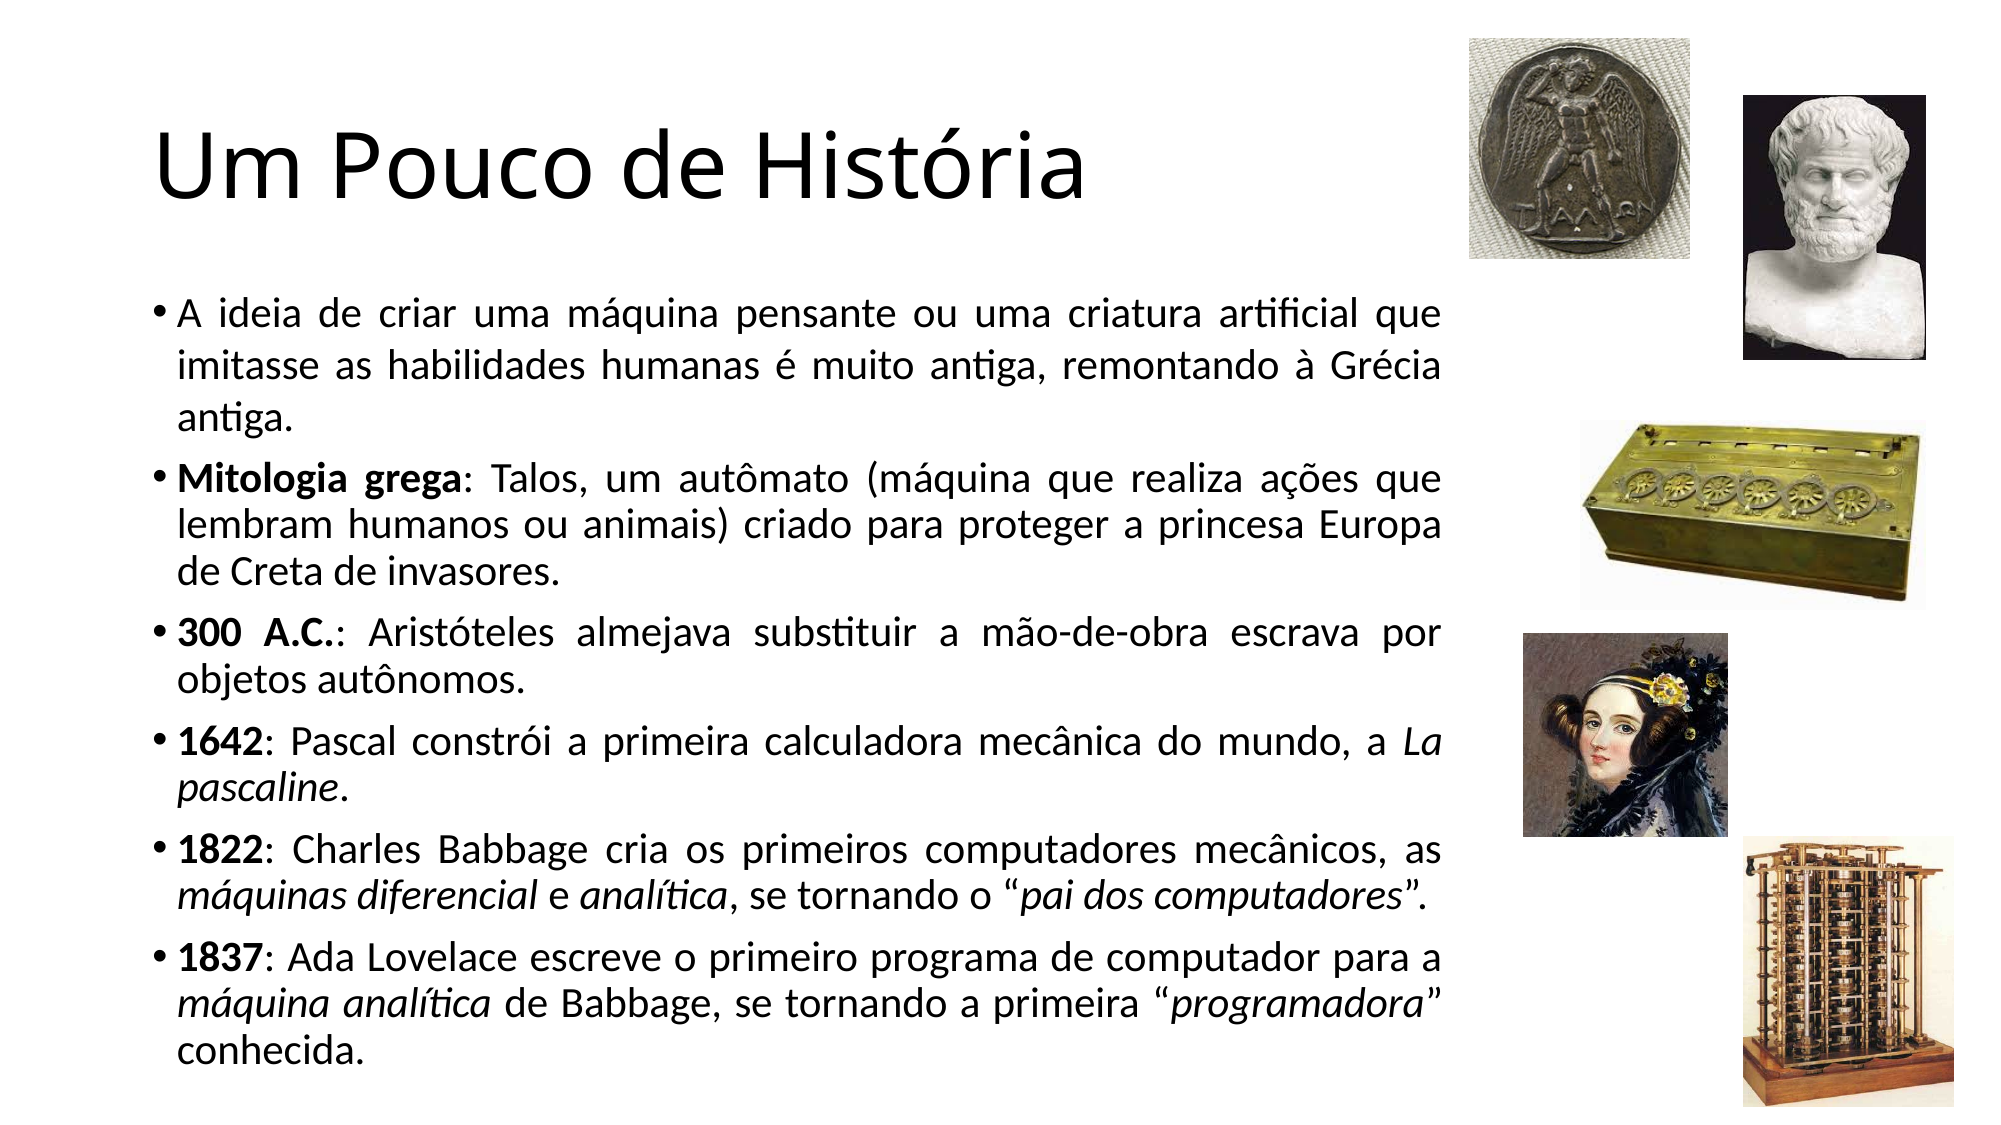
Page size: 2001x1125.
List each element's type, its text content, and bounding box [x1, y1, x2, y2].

picture [1469, 38, 1690, 259]
picture [1523, 633, 1728, 837]
title Um Pouco de História [137, 59, 1863, 278]
picture [1580, 420, 1926, 610]
picture [1743, 95, 1926, 360]
picture [1743, 836, 1954, 1107]
list A ideia de criar uma máquina pensante ou uma criatura artificial que imitasse as habilidades humanas é muito antiga, remontando à Grécia antiga. Mitologia grega: Talos, um autômato (máquina que realiza ações que lembram humanos ou animais) criado para proteger a princesa Europa de Creta de invasores. 300 A.C.: Aristóteles almejava substituir a mão-de-obra escrava por objetos autônomos. 1642: Pascal constrói a primeira calculadora mecânica do mundo, a La pascaline. 1822: Charles Babbage cria os primeiros computadores mecânicos, as máquinas diferencial e analítica, se tornando o “pai dos computadores”. 1837: Ada Lovelace escreve o primeiro programa de computador para a máquina analítica de Babbage, se tornando a primeira “programadora” conhecida. [137, 277, 1458, 1107]
